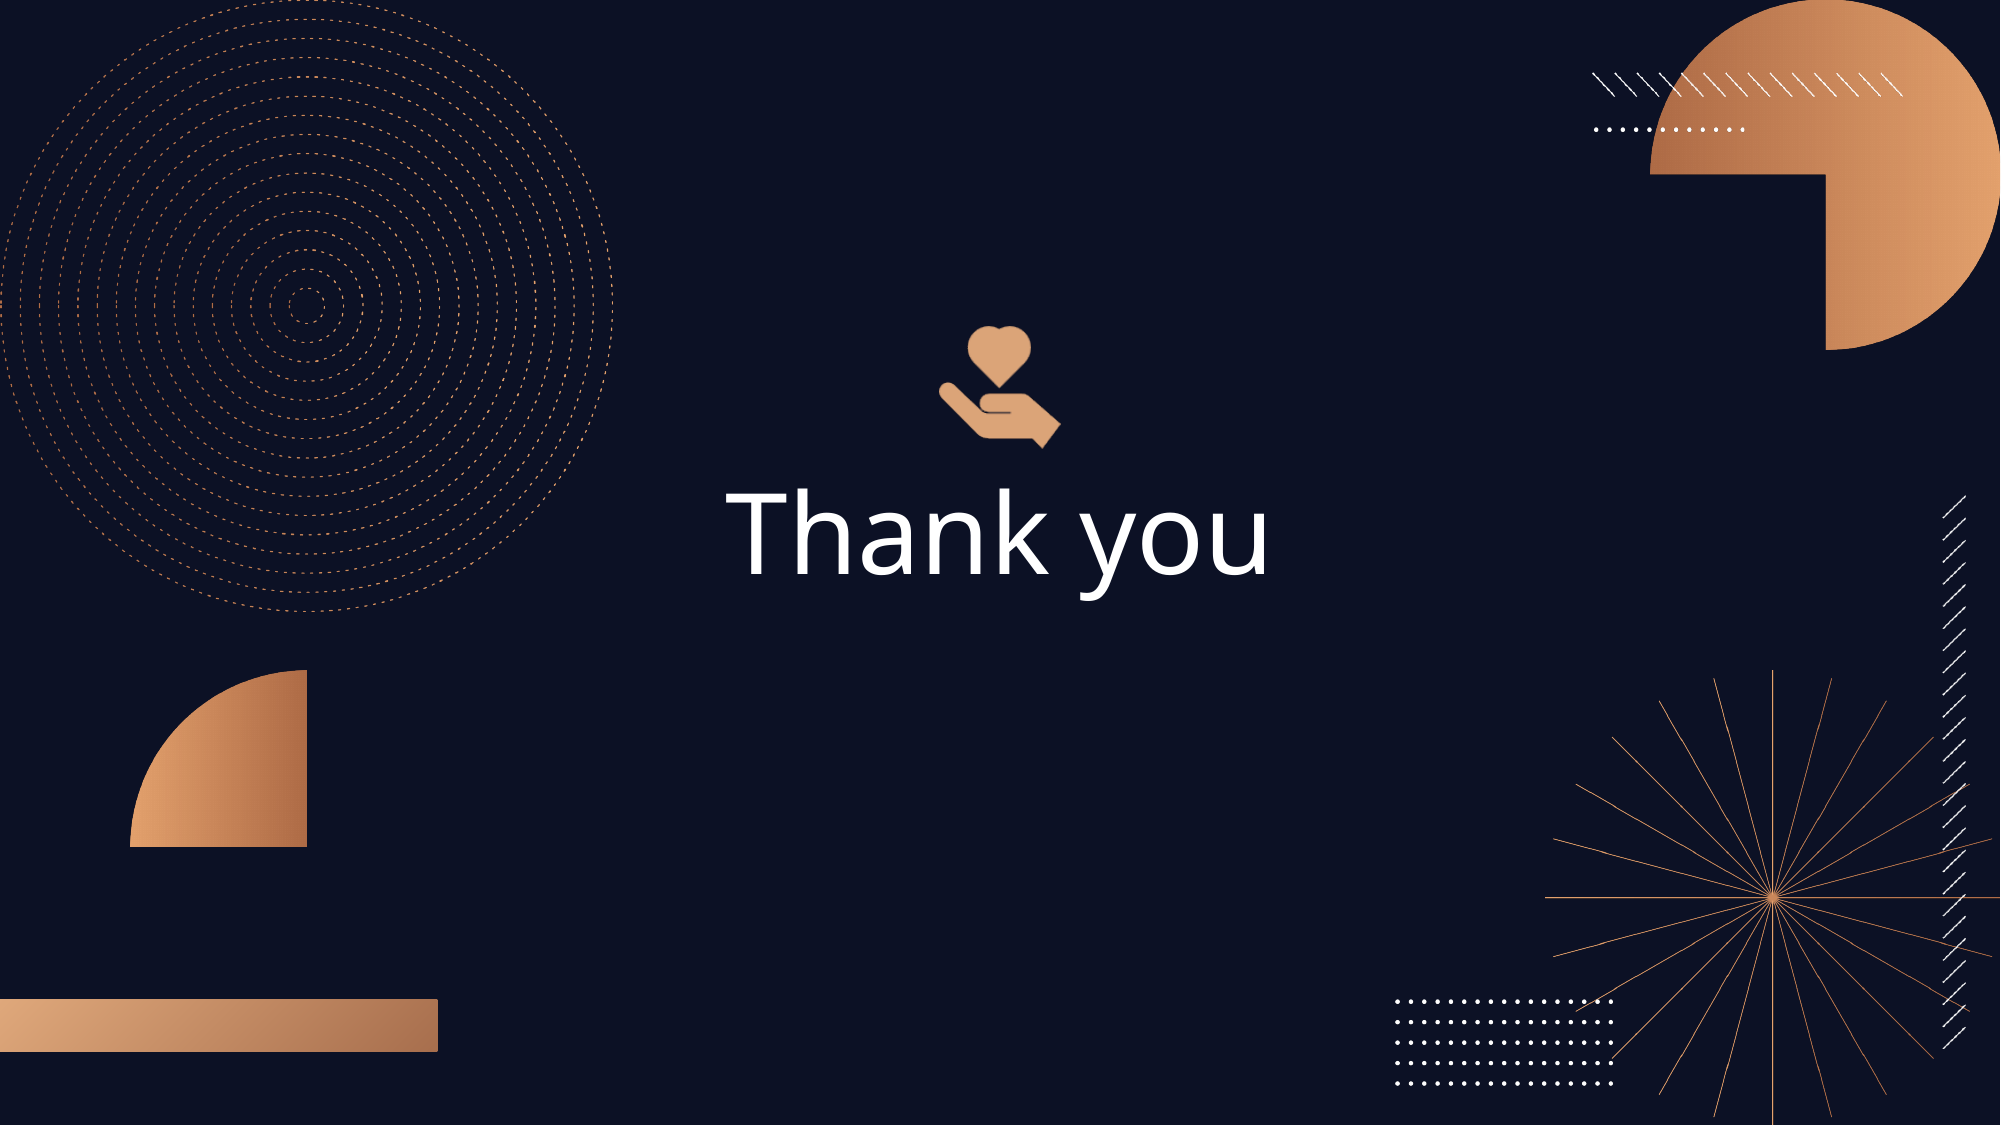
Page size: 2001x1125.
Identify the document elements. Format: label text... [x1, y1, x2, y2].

picture [1396, 495, 2000, 1125]
text_box Thank you [688, 454, 1312, 605]
picture [1592, 0, 2001, 350]
picture [0, 0, 613, 612]
picture [130, 670, 307, 847]
picture [939, 326, 1061, 449]
